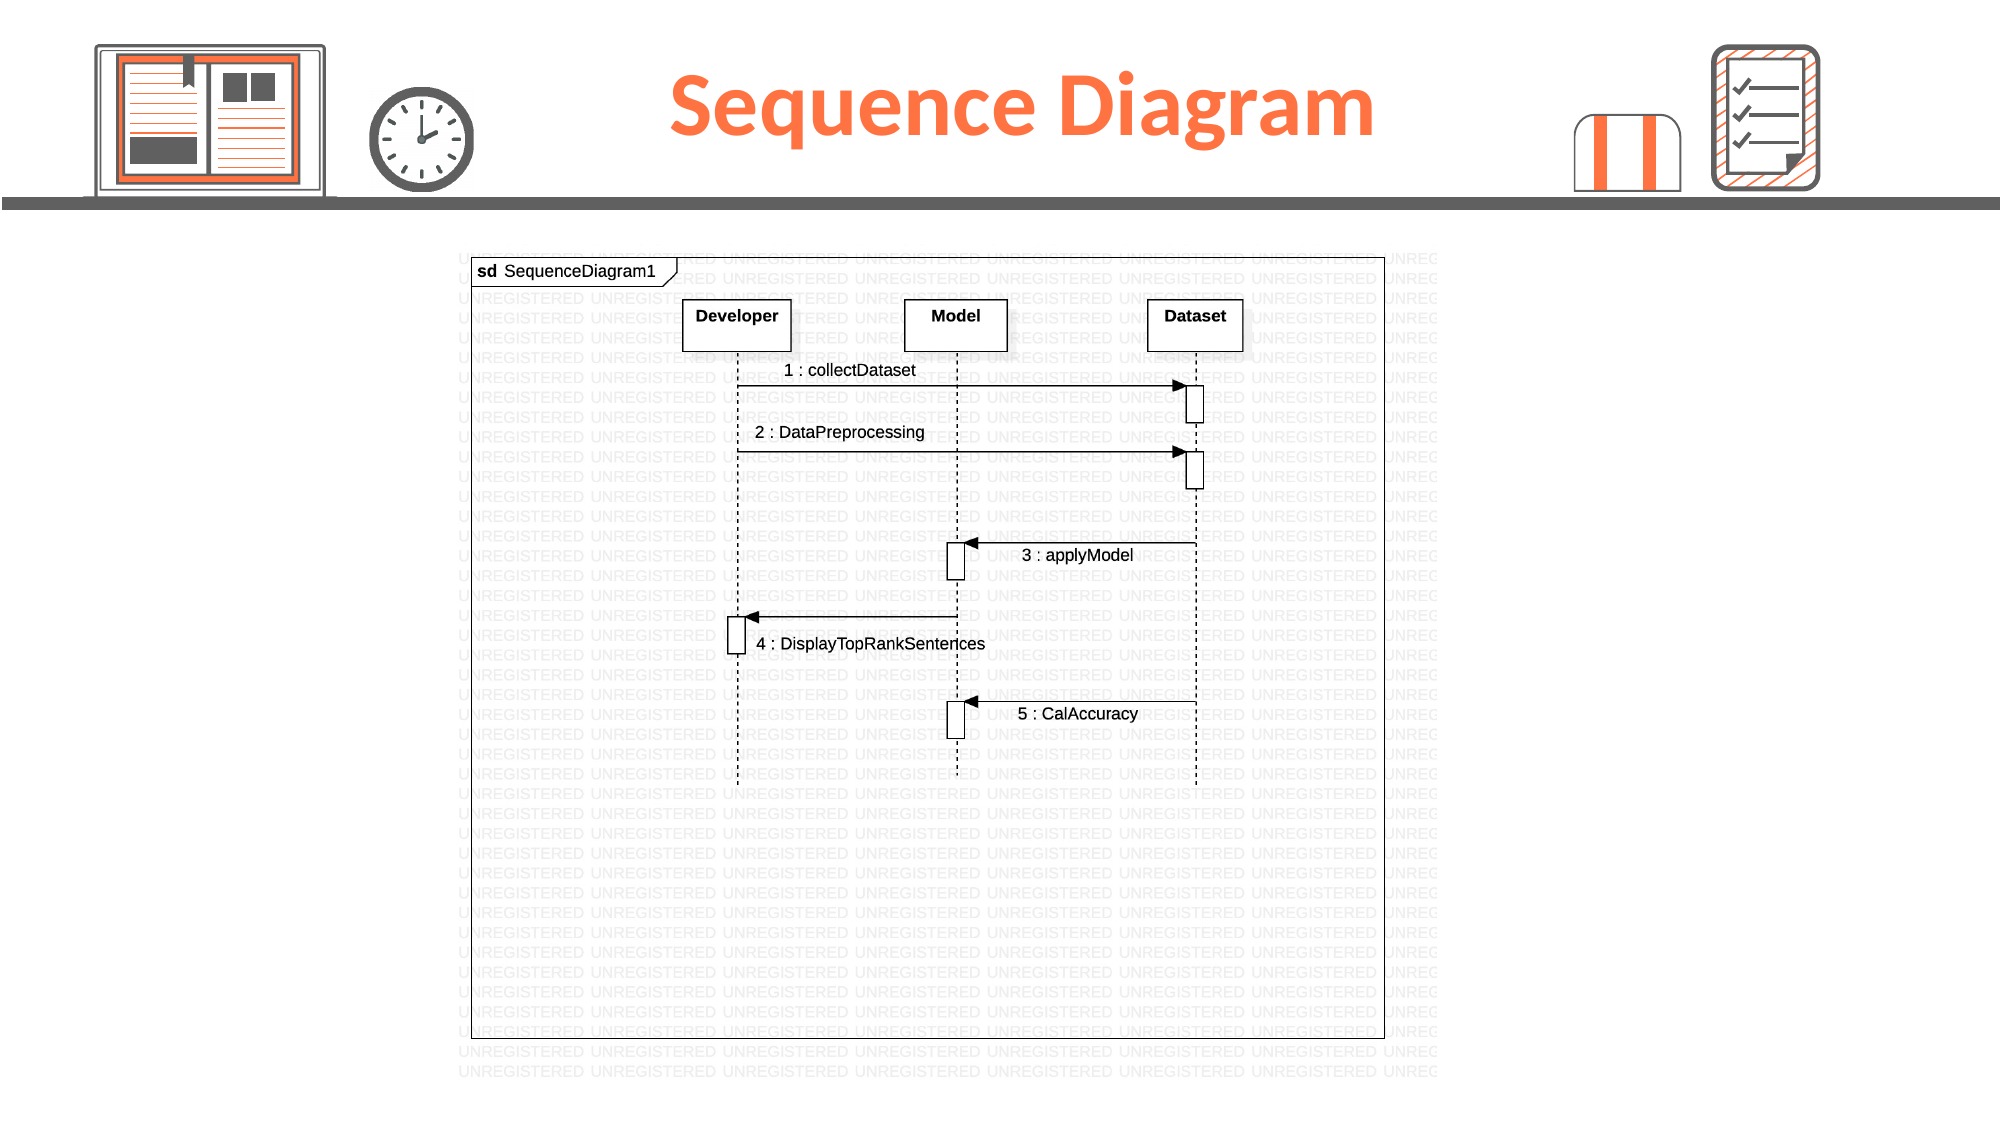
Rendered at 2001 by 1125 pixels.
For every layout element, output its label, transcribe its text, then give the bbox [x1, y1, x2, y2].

picture [1573, 113, 1682, 193]
picture [369, 87, 474, 192]
picture [458, 244, 1437, 1091]
picture [1711, 44, 1822, 192]
picture [0, 44, 2000, 211]
text_box Sequence Diagram [473, 36, 1574, 162]
